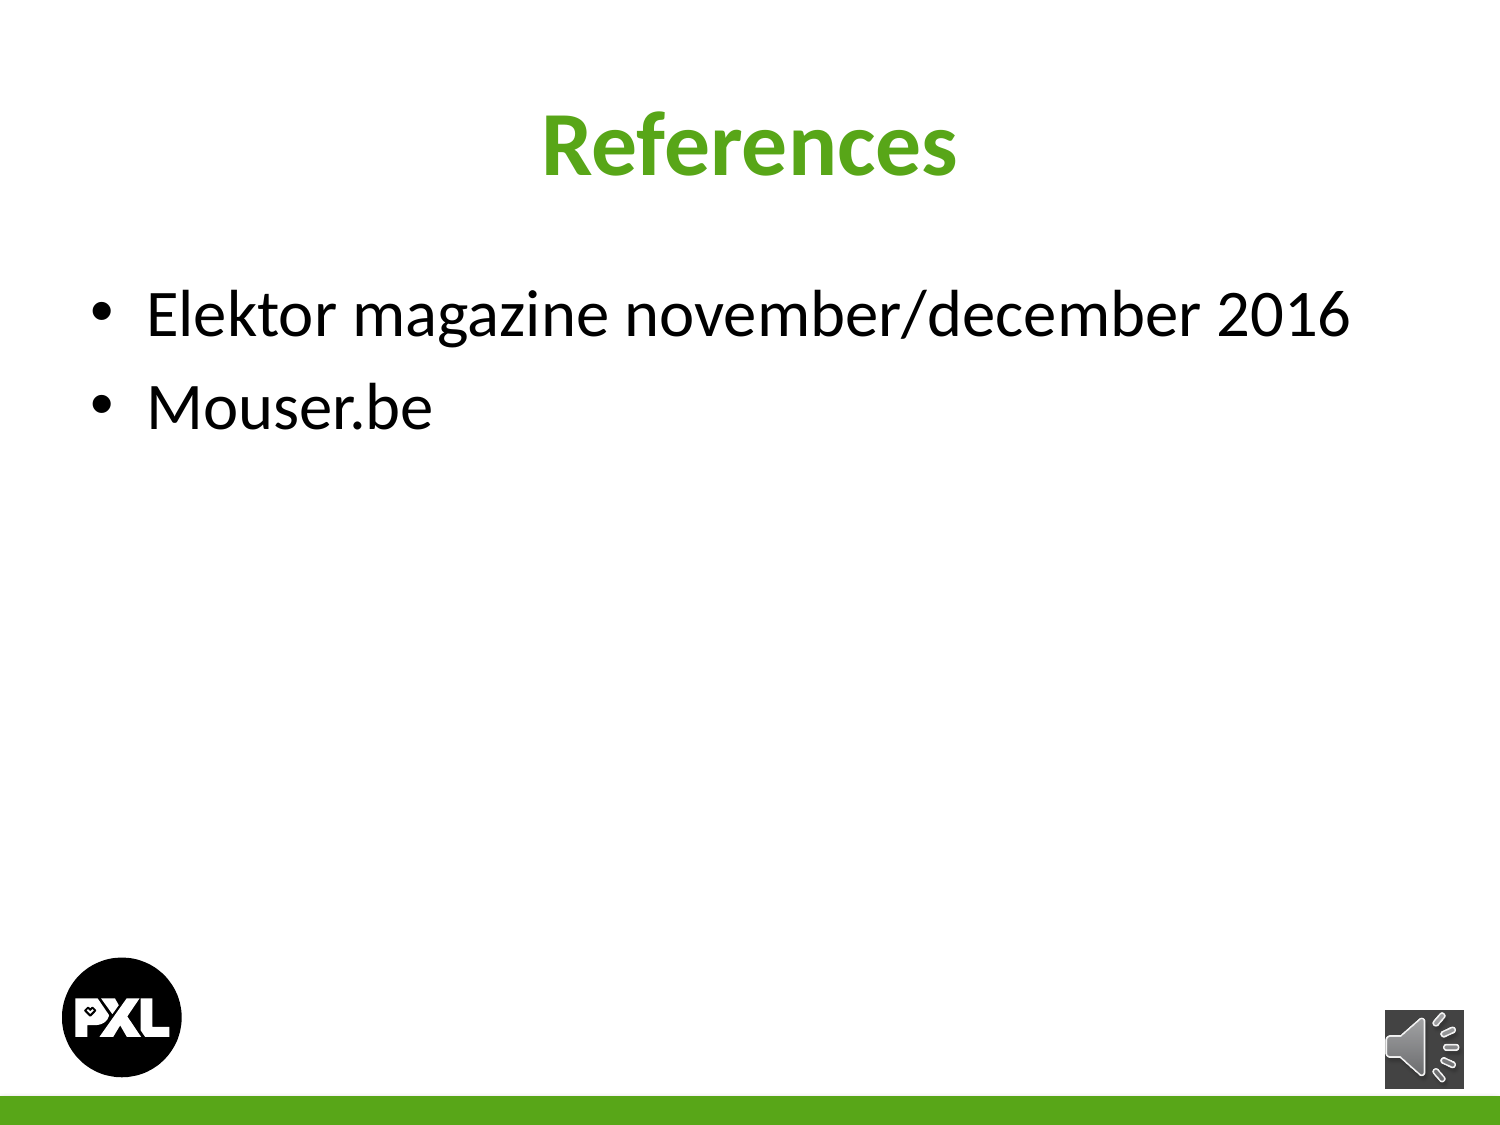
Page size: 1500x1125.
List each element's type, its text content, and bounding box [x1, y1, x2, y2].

picture [1384, 1009, 1465, 1090]
list Elektor magazine november/december 2016 Mouser.be [75, 262, 1425, 1005]
title References [75, 45, 1425, 233]
